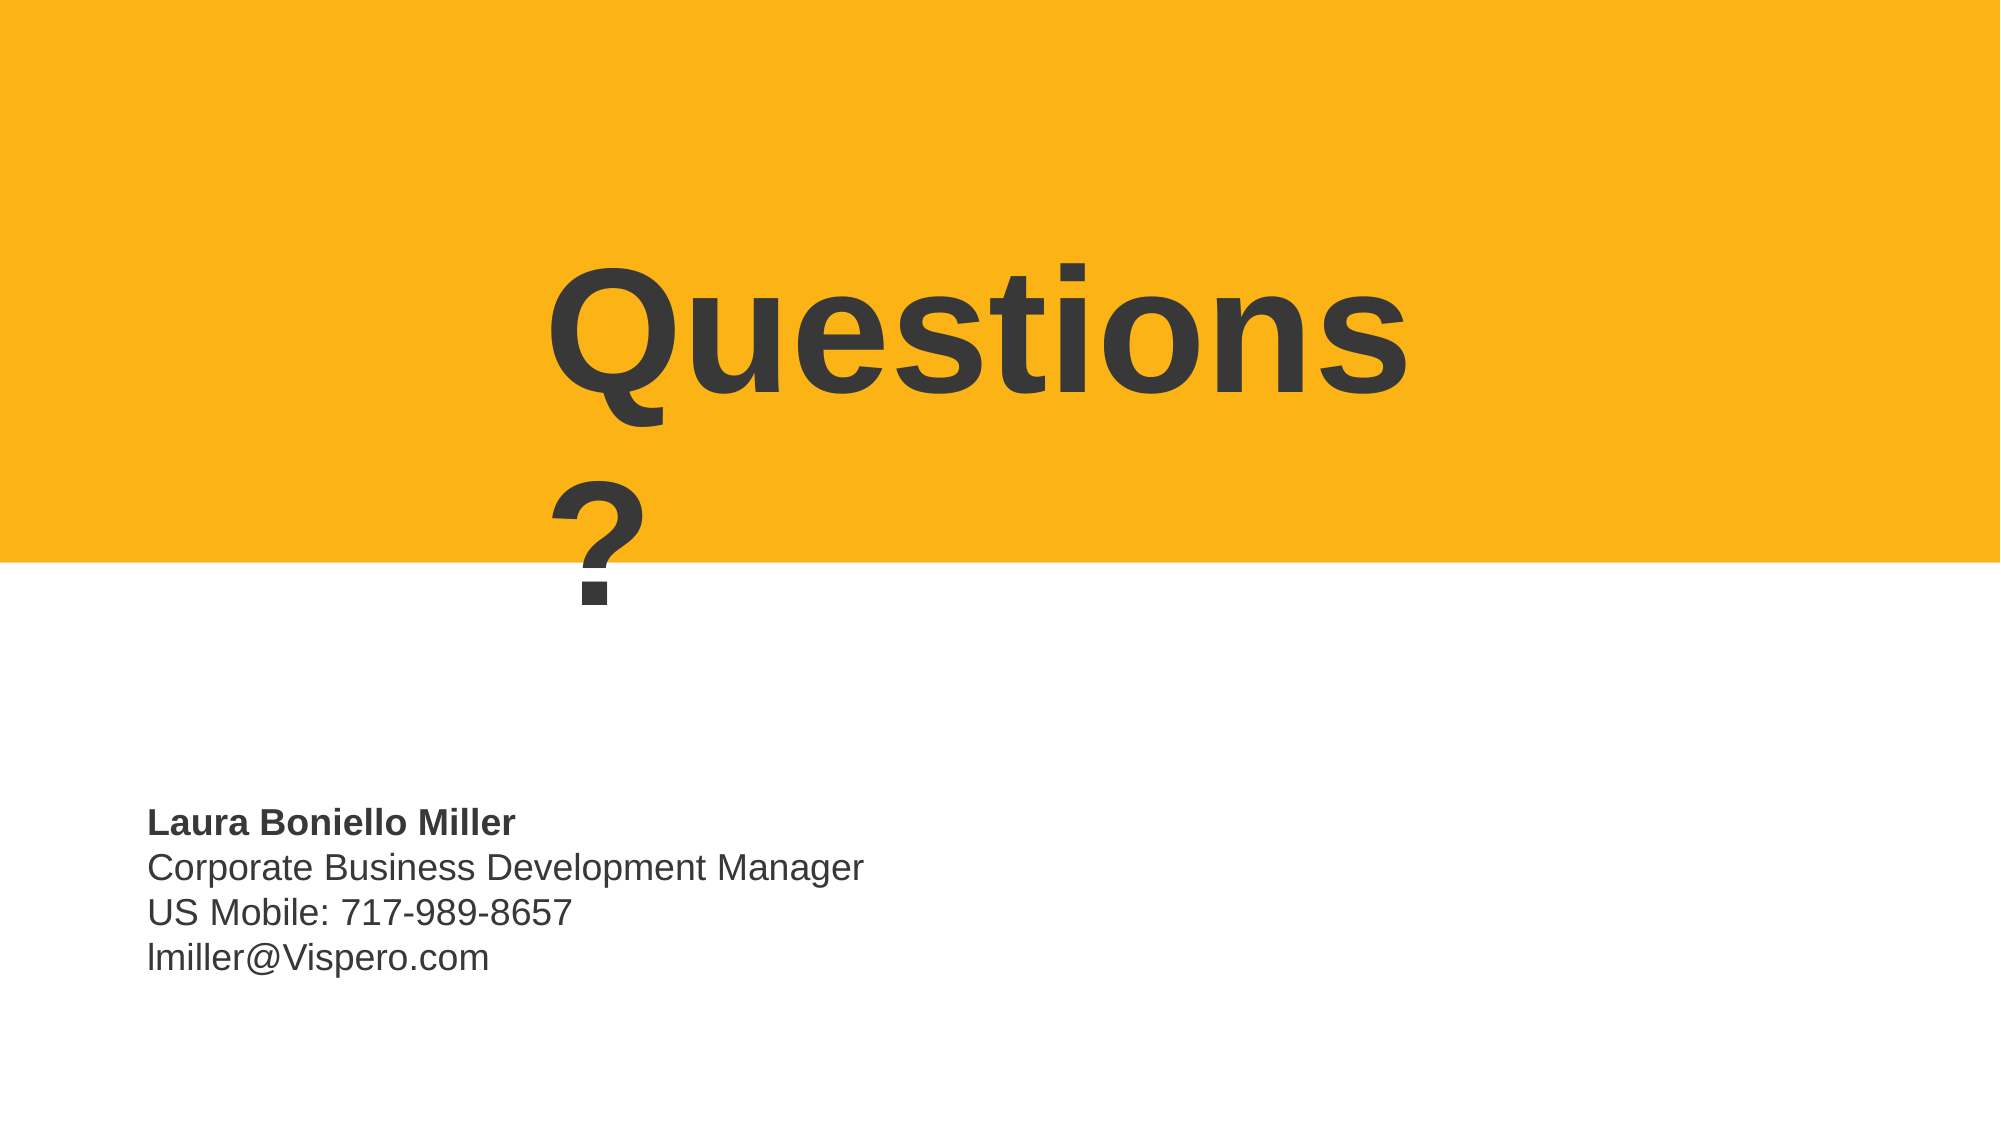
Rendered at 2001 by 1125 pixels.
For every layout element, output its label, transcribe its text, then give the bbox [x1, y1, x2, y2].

title Questions? [529, 205, 1491, 650]
text_box Laura Boniello Miller Corporate Business Development Manager US Mobile: 717-989-8657 lmiller@Vispero.com [132, 790, 928, 986]
